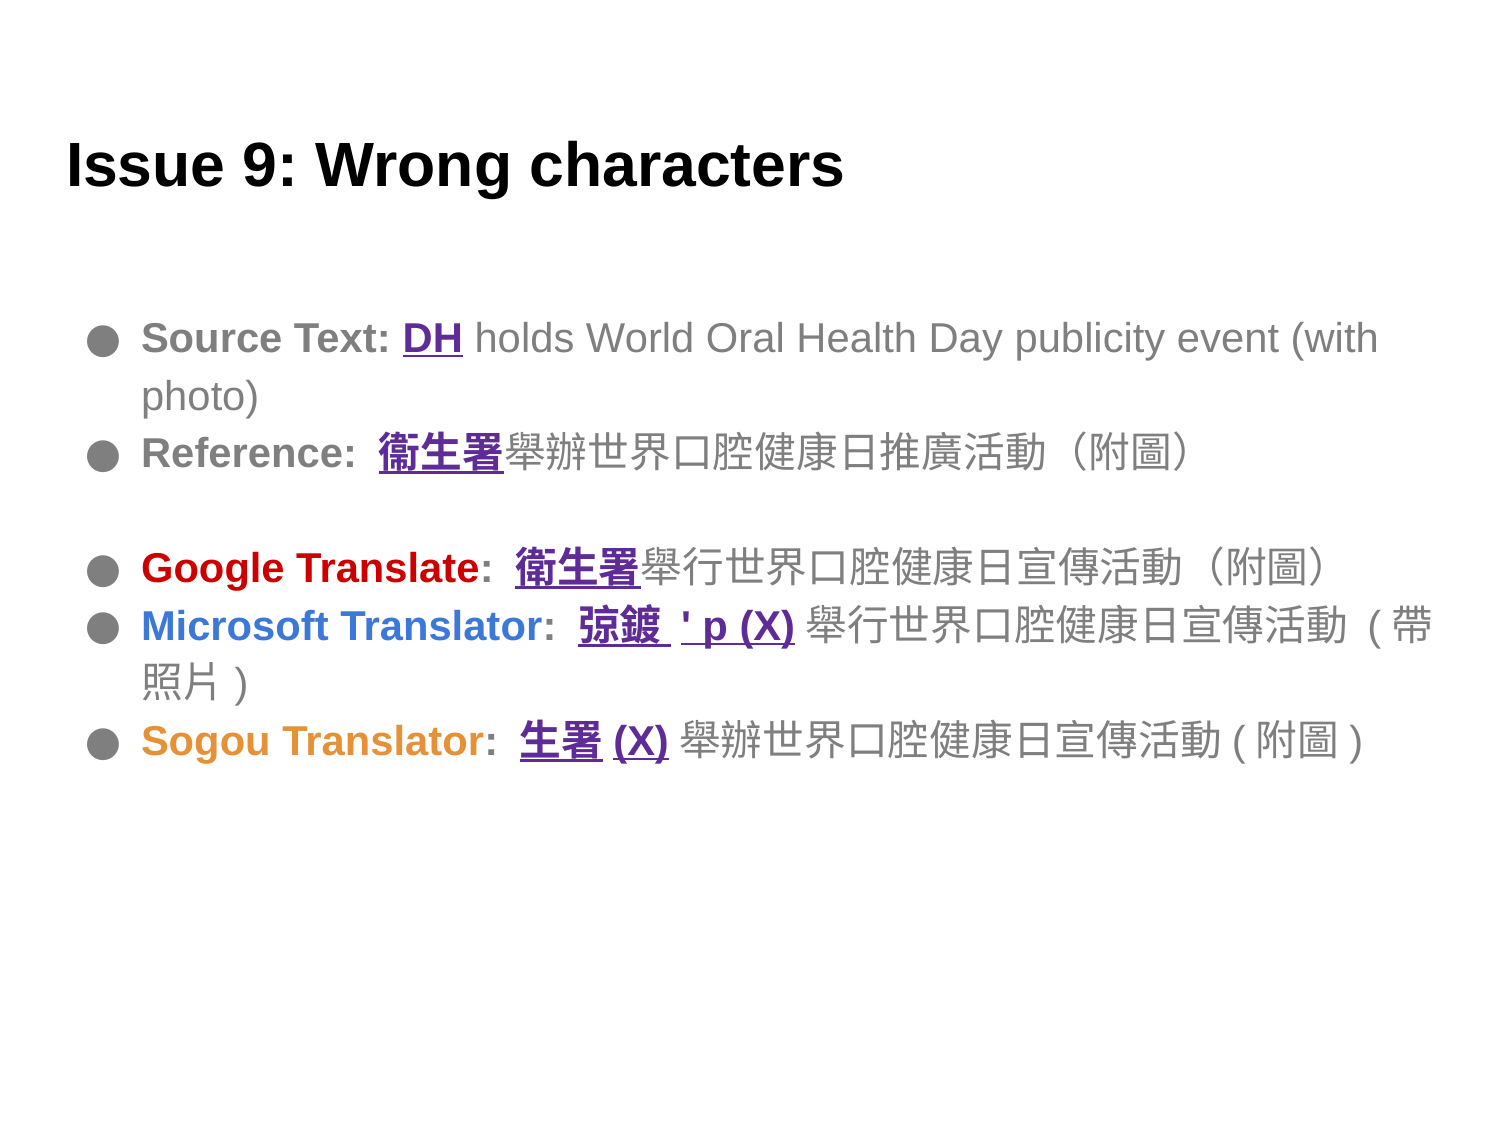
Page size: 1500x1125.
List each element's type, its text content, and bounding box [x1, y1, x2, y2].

title Issue 9: Wrong characters [51, 108, 1449, 246]
list Source Text: DH holds World Oral Health Day publicity event (with photo) Reference: 衞生署舉辦世界口腔健康日推廣活動（附圖） Google Translate: 衛生署舉行世界口腔健康日宣傳活動（附圖） Microsoft Translator: 弶鍍 ' p (X)舉行世界口腔健康日宣傳活動 (帶照片) Sogou Translator: 生署(X)舉辦世界口腔健康日宣傳活動(附圖) [51, 288, 1449, 1036]
